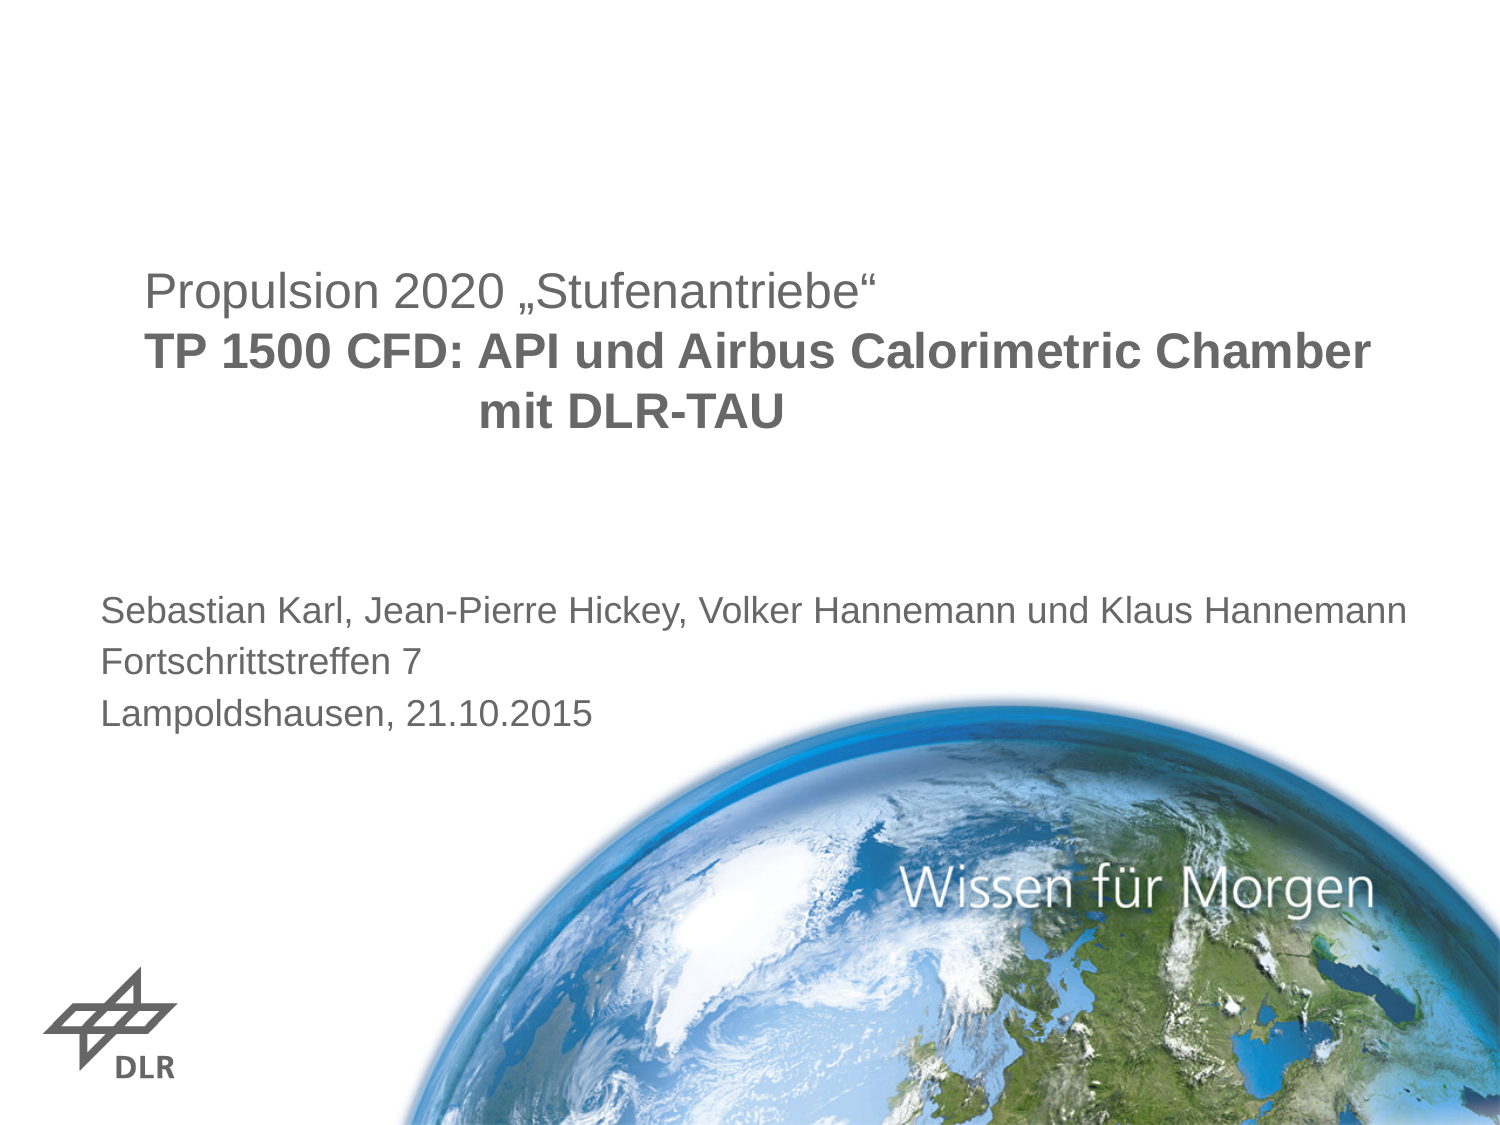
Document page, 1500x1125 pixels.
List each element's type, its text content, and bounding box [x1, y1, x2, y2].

subtitle Sebastian Karl, Jean-Pierre Hickey, Volker Hannemann und Klaus Hannemann Fortschrittstreffen 7 Lampoldshausen, 21.10.2015 [100, 586, 1412, 776]
title Propulsion 2020 „Stufenantriebe“ TP 1500 CFD: API und Airbus Calorimetric Chamber mit DLR-TAU [144, 258, 1421, 380]
picture [0, 0, 1500, 1125]
